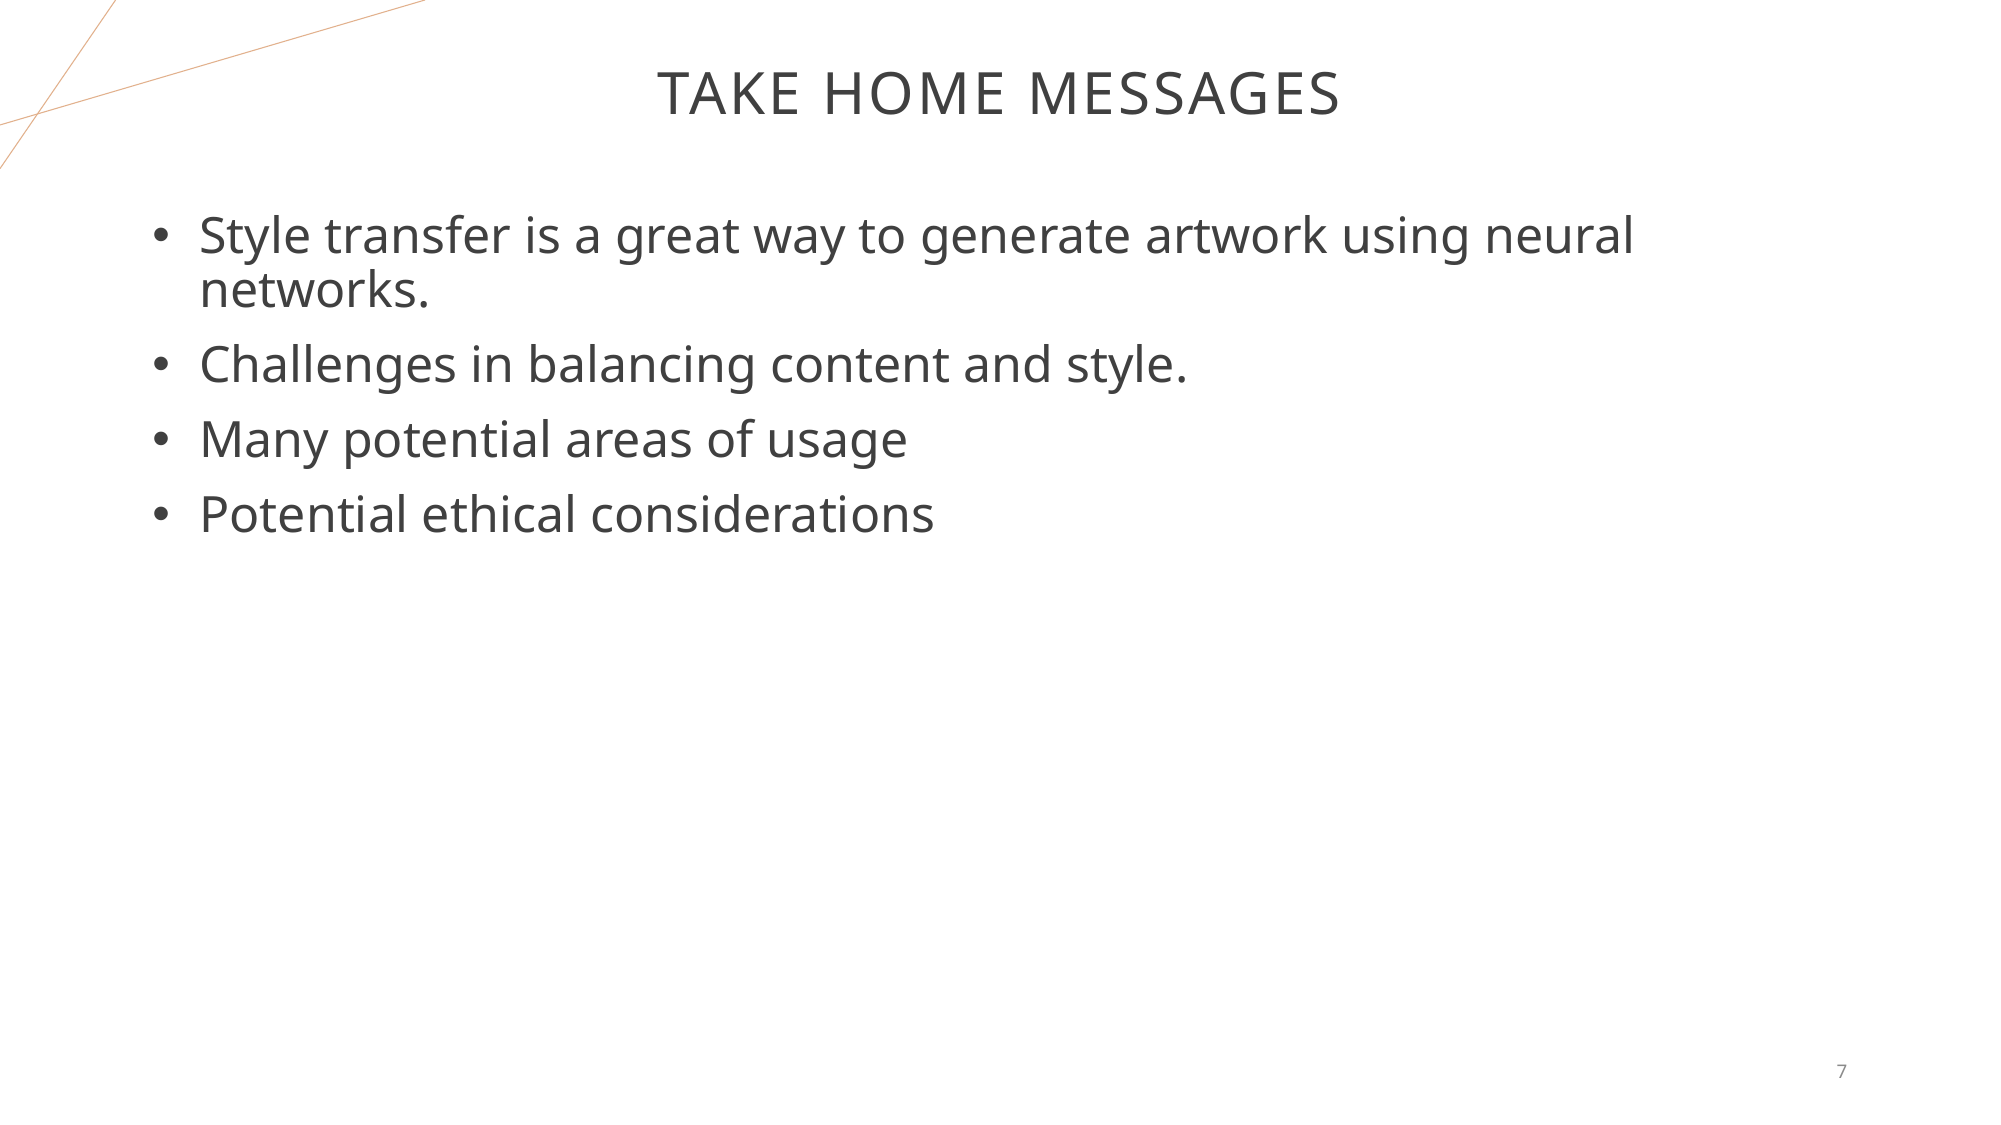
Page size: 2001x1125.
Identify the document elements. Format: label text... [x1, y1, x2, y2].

title Take Home Messages [137, 0, 1863, 192]
slide_number 7 [1412, 1042, 1863, 1103]
list Style transfer is a great way to generate artwork using neural networks. Challenges in balancing content and style. Many potential areas of usage Potential ethical considerations [137, 203, 1863, 544]
